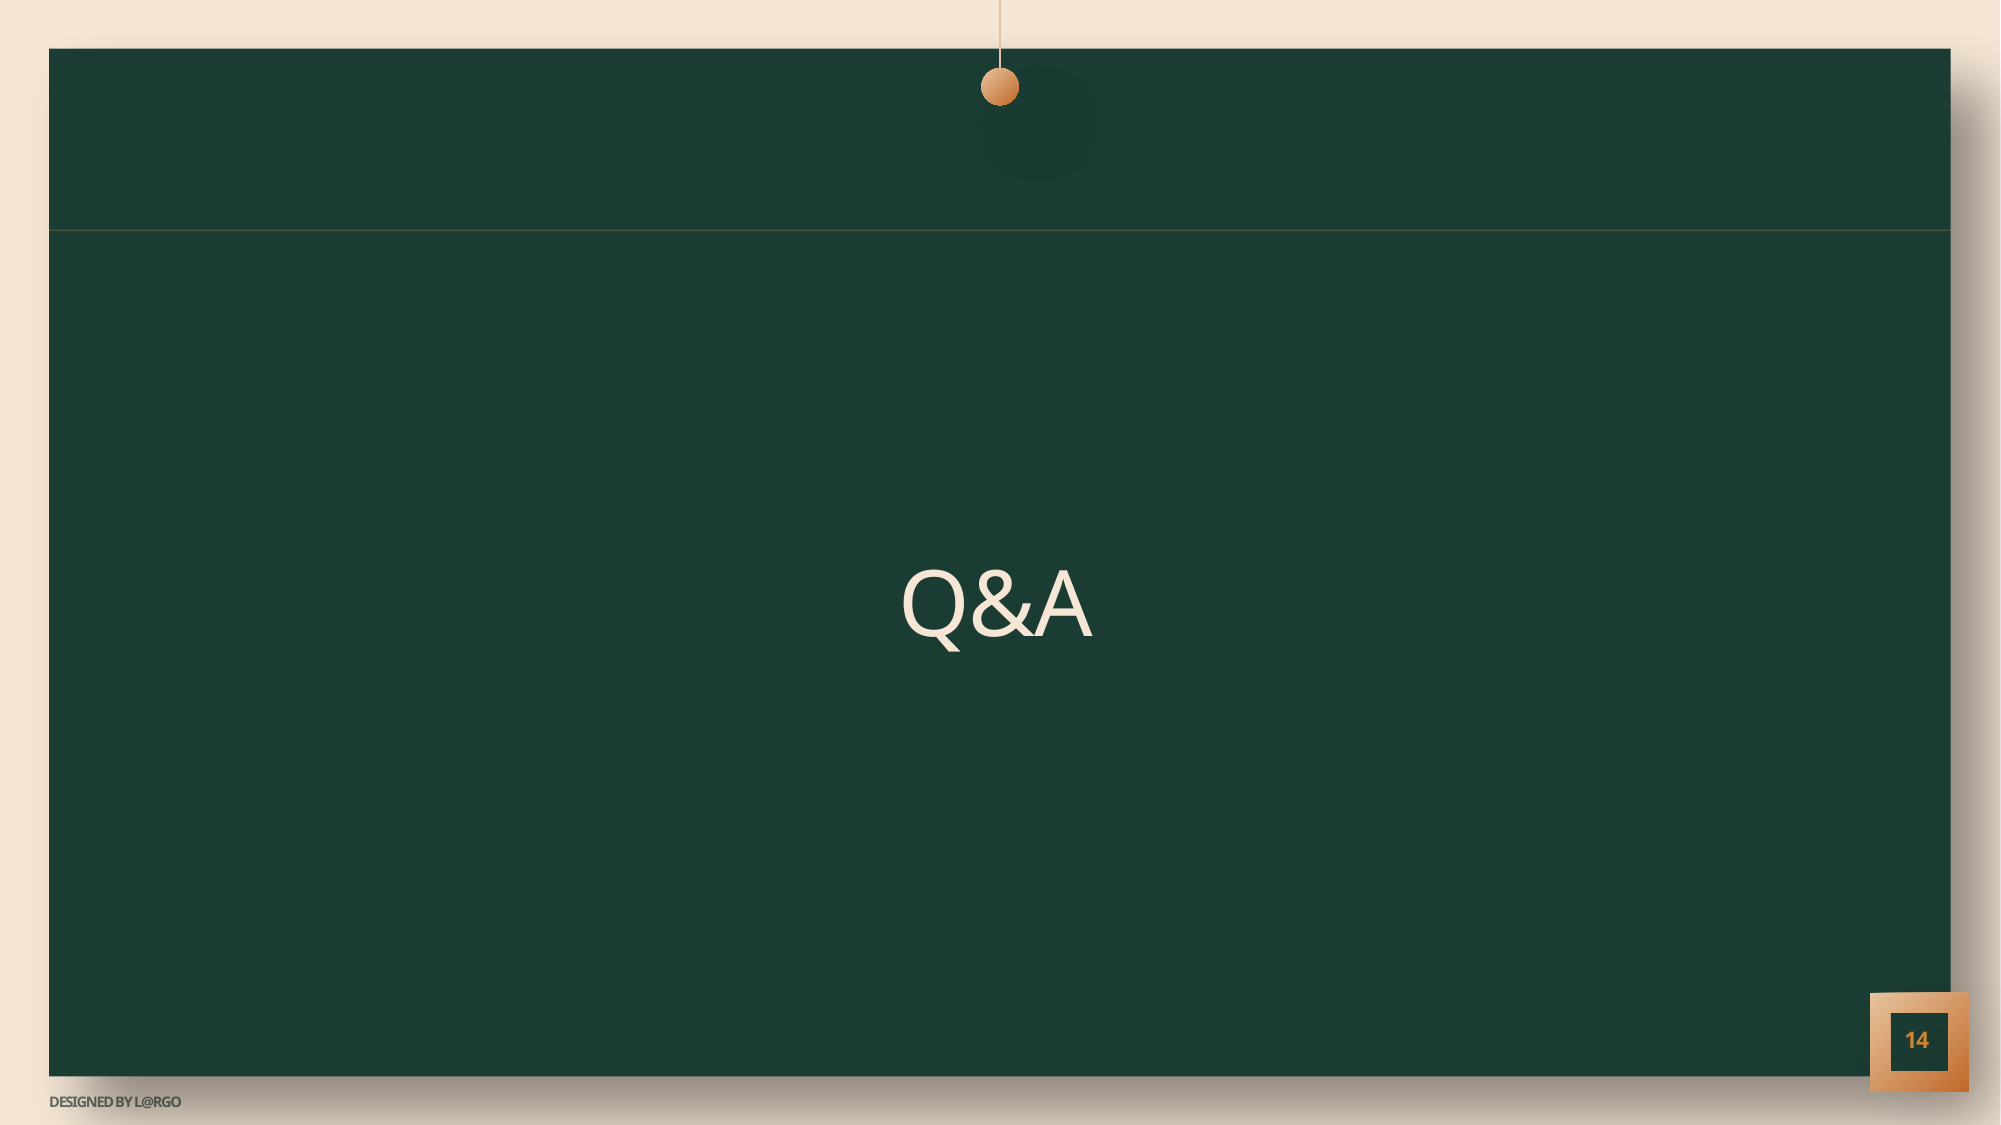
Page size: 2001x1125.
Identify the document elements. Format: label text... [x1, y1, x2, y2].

footer DESIGNED BY L@RGO [49, 1076, 402, 1125]
list Q&A [225, 229, 1767, 948]
slide_number 14 [1869, 1024, 1965, 1059]
